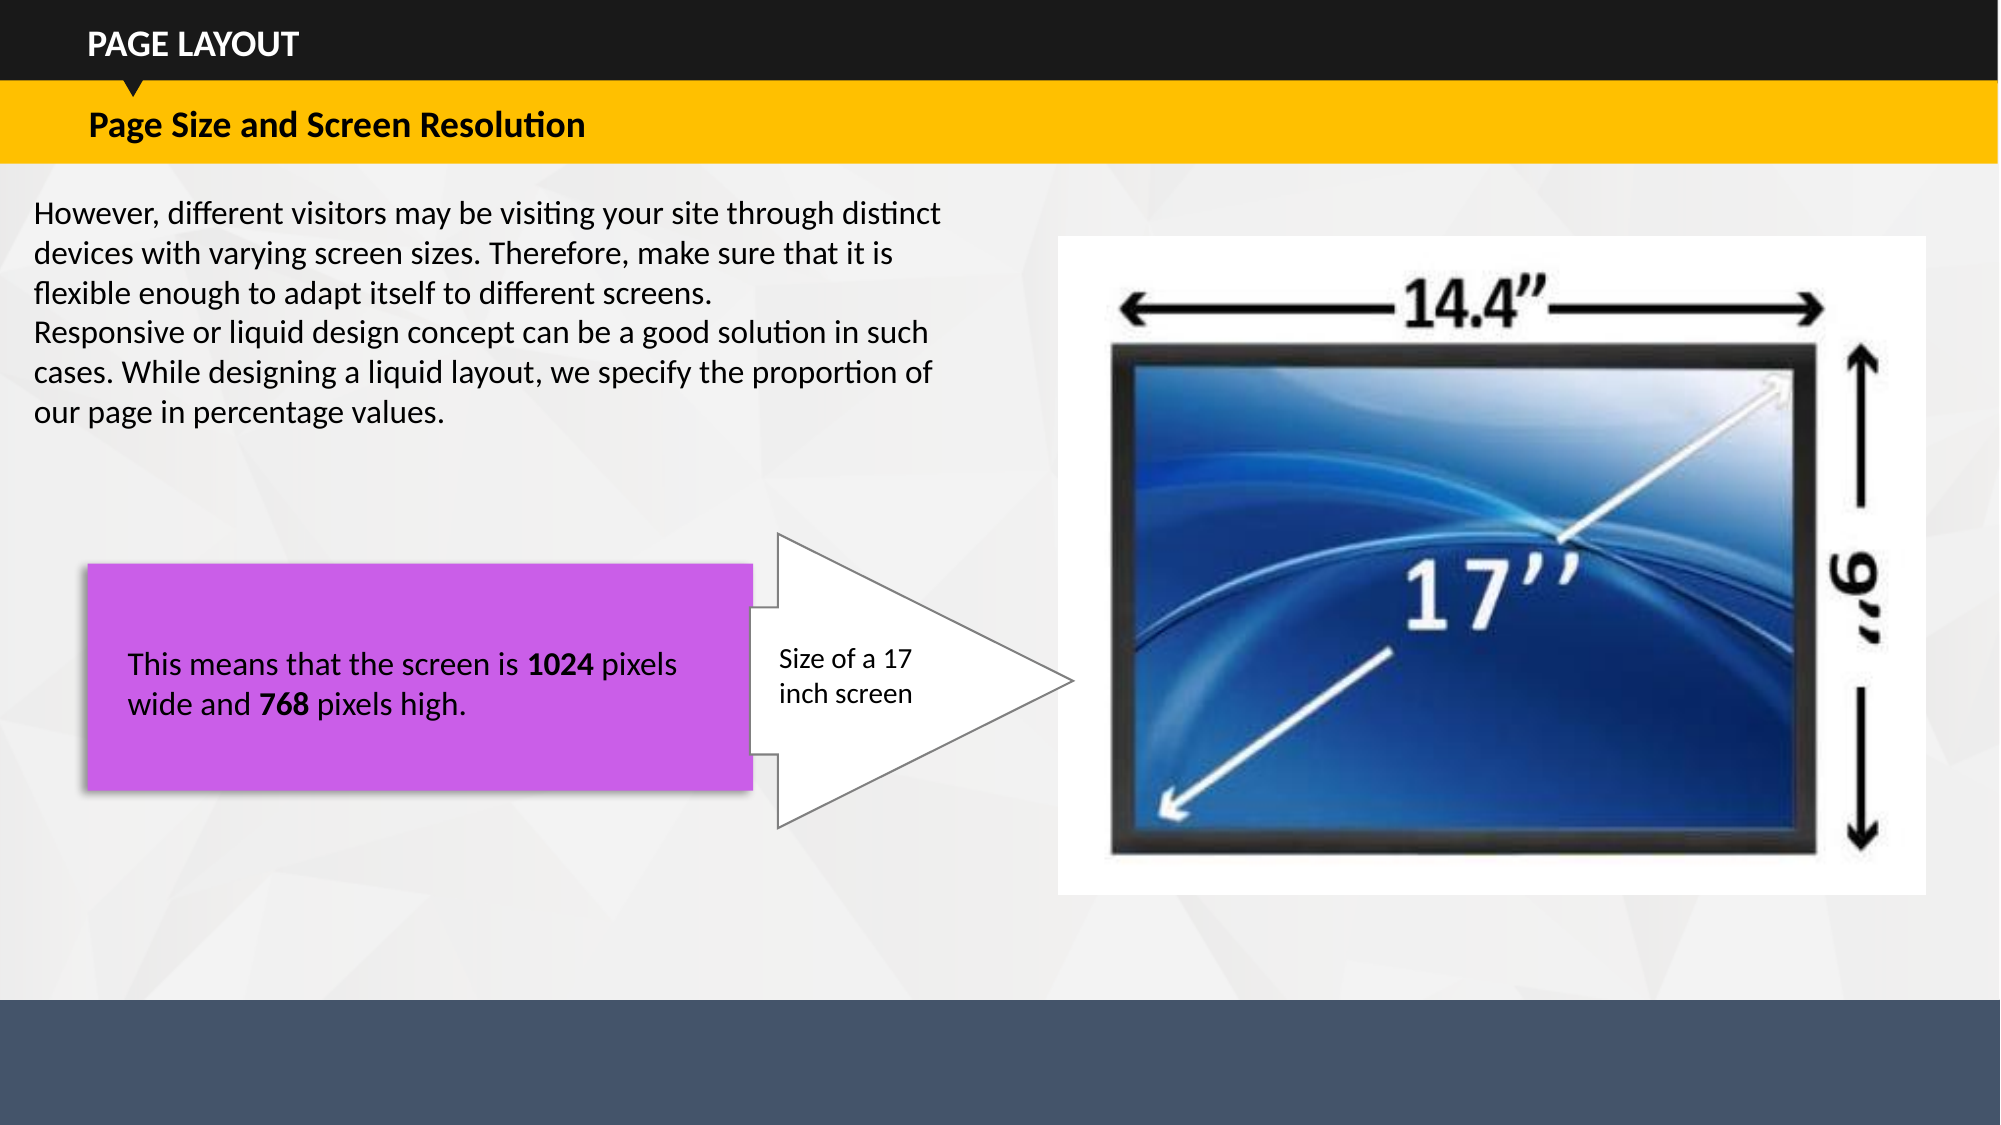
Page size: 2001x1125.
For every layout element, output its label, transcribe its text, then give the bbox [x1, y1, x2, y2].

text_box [749, 533, 1074, 829]
text_box [117, 72, 149, 100]
text_box Page Size and Screen Resolution [0, 79, 1999, 165]
text_box PAGE LAYOUT [0, 0, 1999, 79]
text_box However, different visitors may be visiting your site through distinct devices with varying screen sizes. Therefore, make sure that it is flexible enough to adapt itself to different screens. Responsive or liquid design concept can be a good solution in such cases. While designing a liquid layout, we specify the proportion of our page in percentage values. [18, 183, 981, 438]
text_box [87, 563, 749, 791]
picture [0, 0, 2000, 1000]
